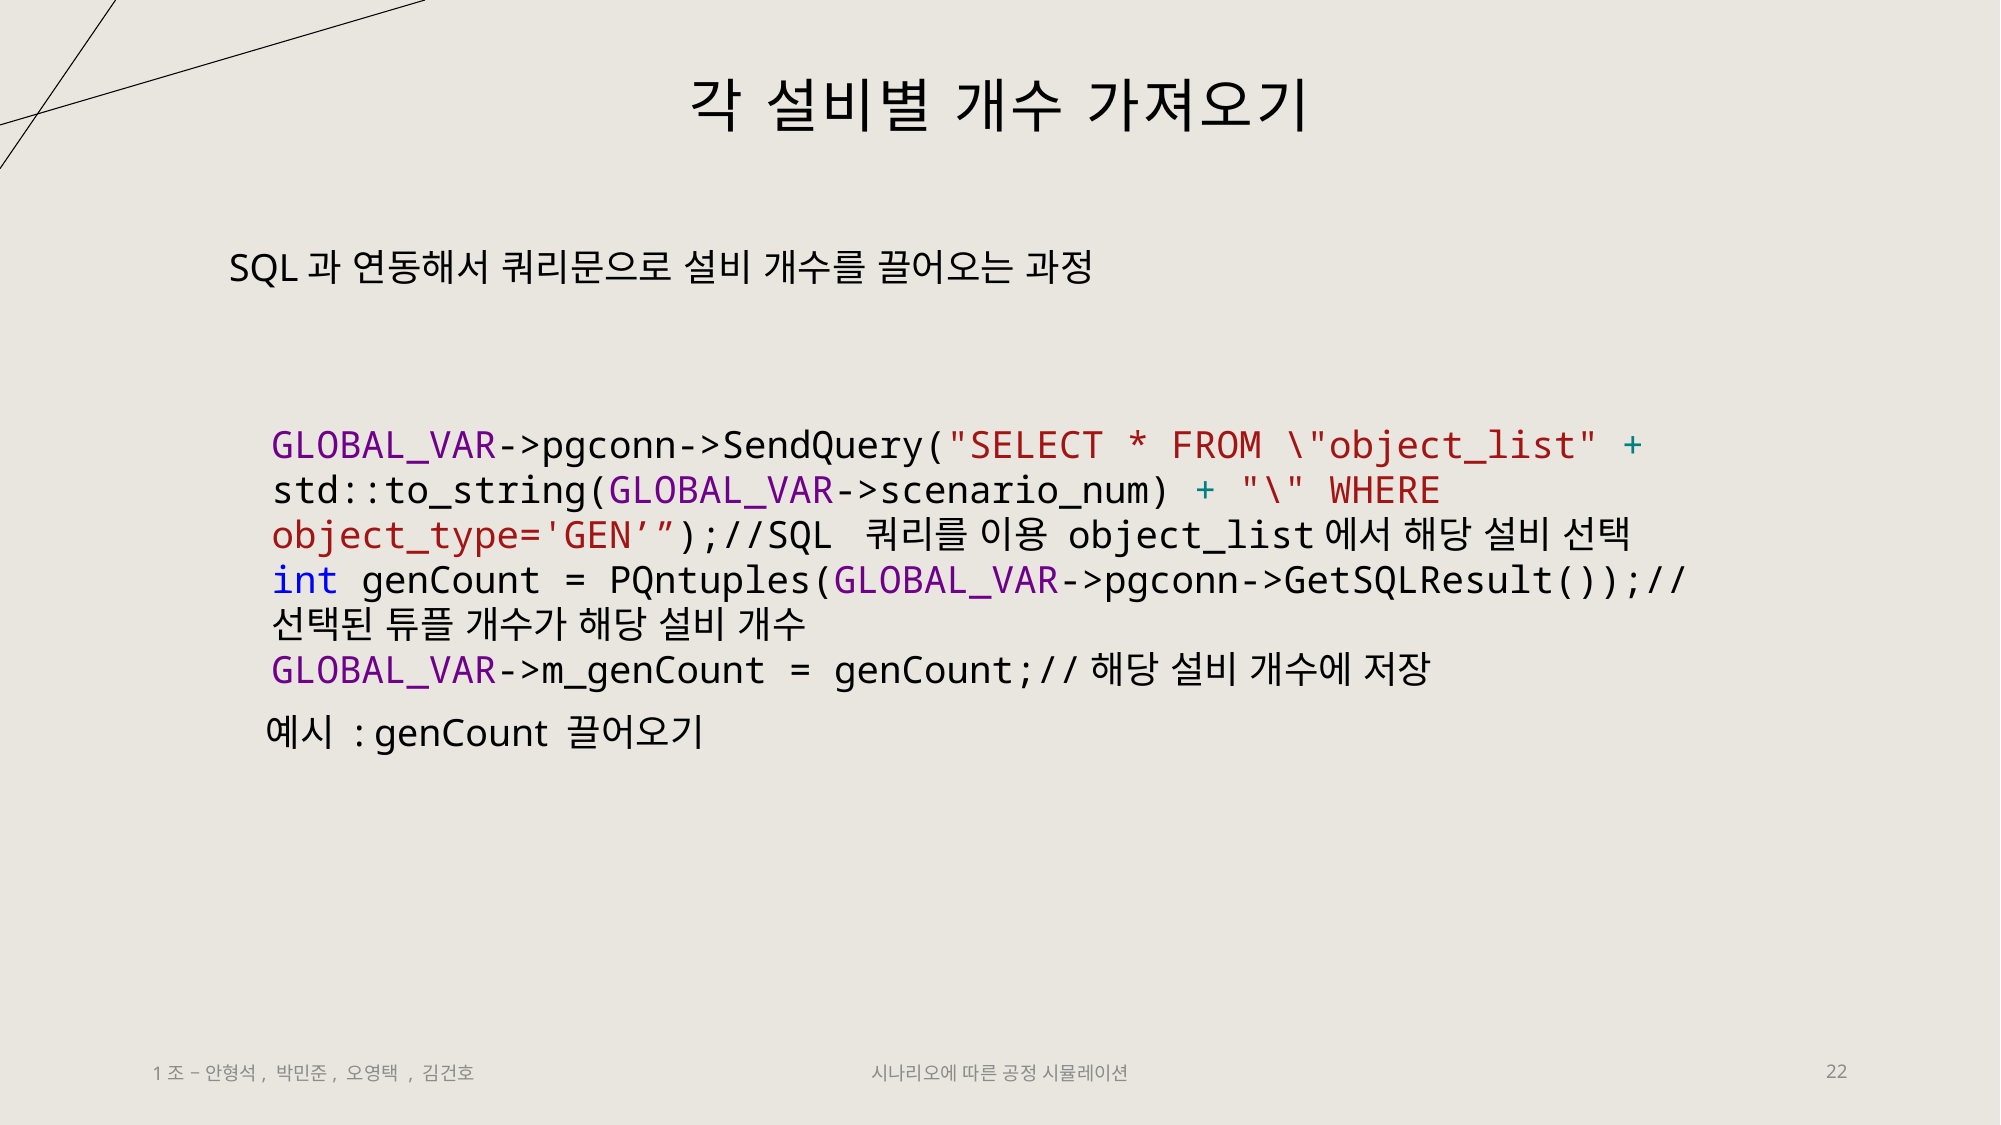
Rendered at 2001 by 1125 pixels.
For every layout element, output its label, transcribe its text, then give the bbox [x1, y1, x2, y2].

text_box 예시 : genCount 끌어오기 [251, 701, 1007, 761]
text_box GLOBAL_VAR->pgconn->SendQuery("SELECT * FROM \"object_list" + std::to_string(GLOBAL_VAR->scenario_num) + "\" WHERE object_type='GEN’”);//SQL 쿼리를 이용 object_list에서 해당 설비 선택 int genCount = PQntuples(GLOBAL_VAR->pgconn->GetSQLResult());//선택된 튜플 개수가 해당 설비 개수 GLOBAL_VAR->m_genCount = genCount;//해당 설비 개수에 저장 [256, 413, 1756, 699]
title 각 설비별 개수 가져오기 [137, 0, 1863, 218]
slide_number 1조 – 안형석, 박민준, 오영택 , 김건호 [137, 1042, 588, 1103]
footer 시나리오에 따른 공정 시뮬레이션 [662, 1042, 1338, 1103]
slide_number 22 [1412, 1042, 1863, 1103]
text_box SQL과 연동해서 쿼리문으로 설비 개수를 끌어오는 과정 [214, 236, 1745, 296]
